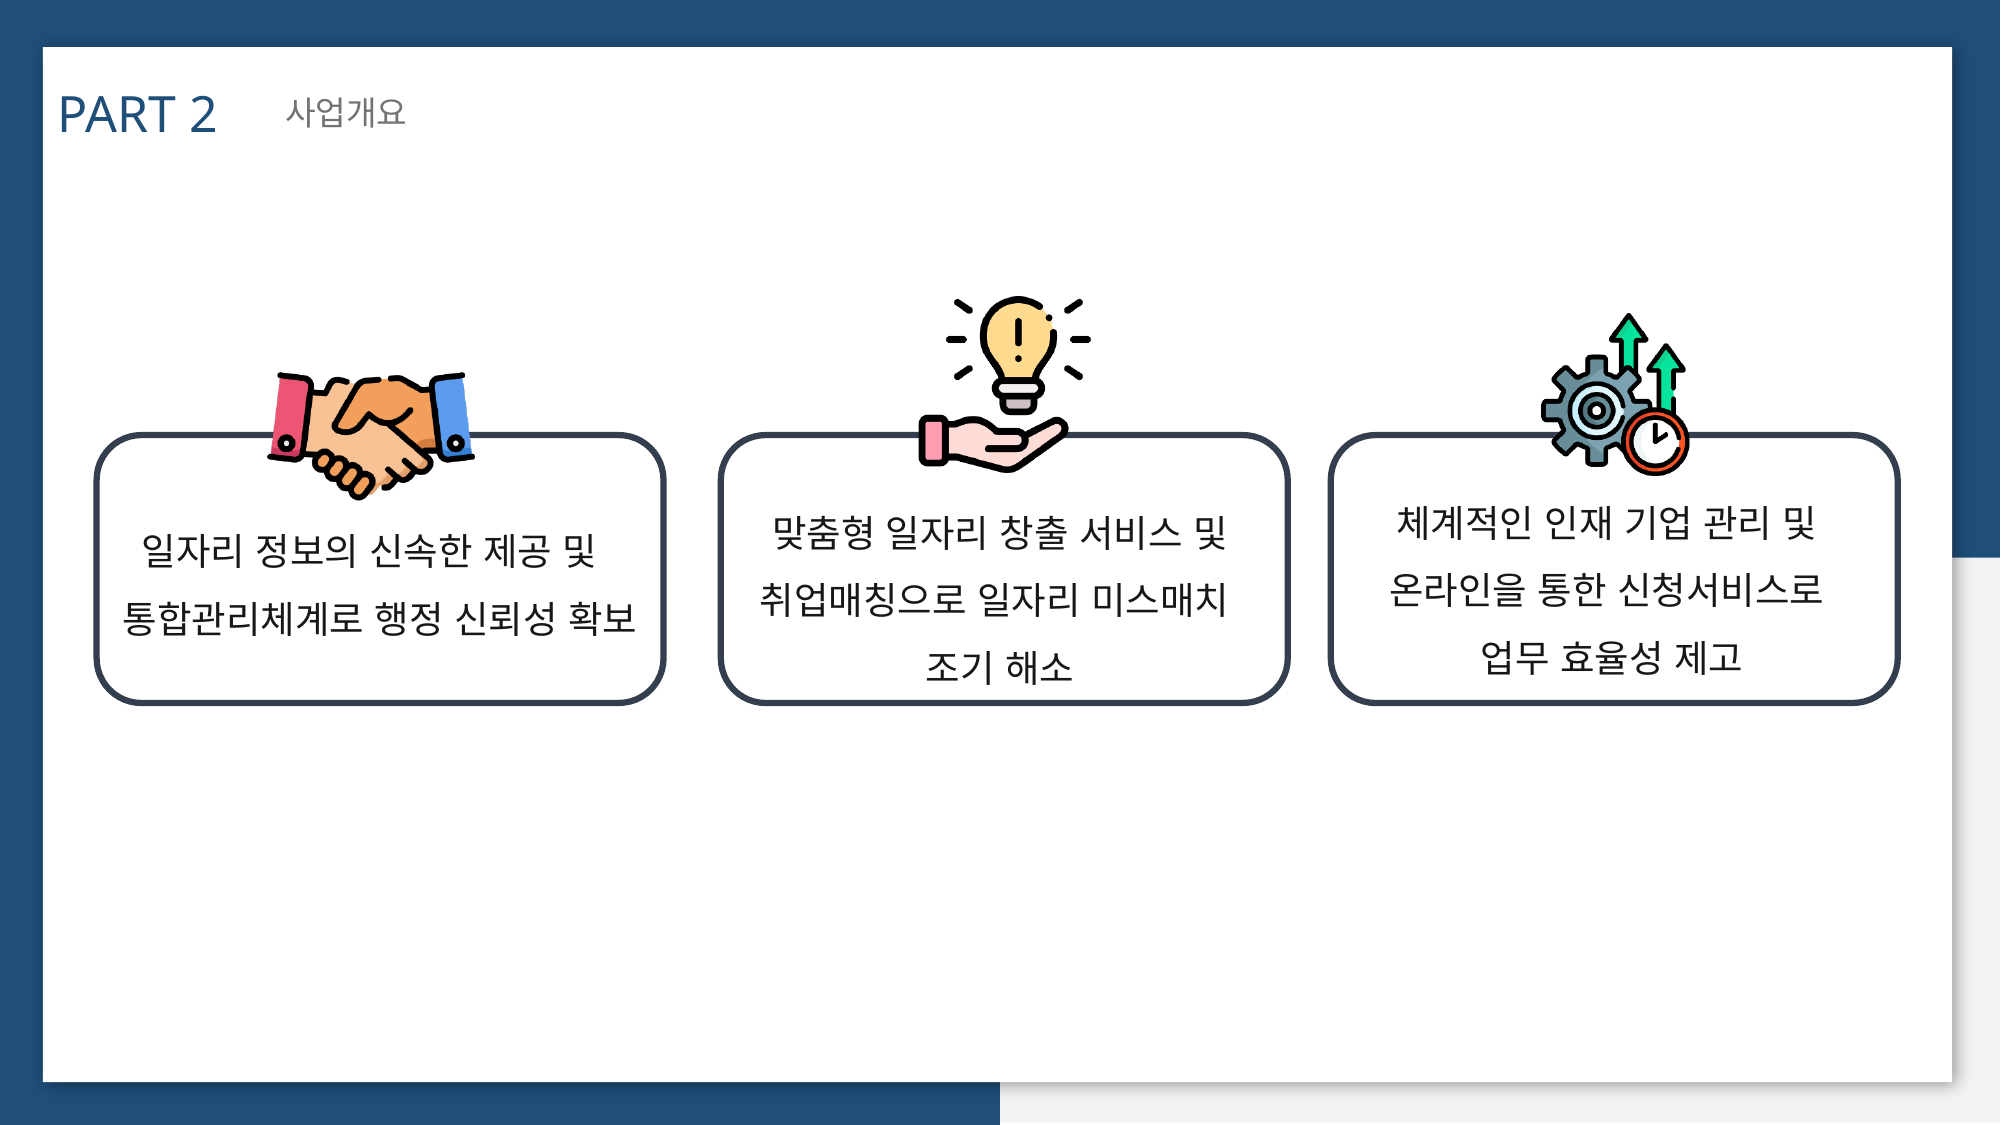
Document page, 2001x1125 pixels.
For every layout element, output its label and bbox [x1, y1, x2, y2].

text_box [42, 74, 583, 151]
picture [267, 332, 475, 540]
picture [916, 296, 1093, 474]
text_box [0, 0, 2000, 1125]
picture [1534, 314, 1696, 476]
